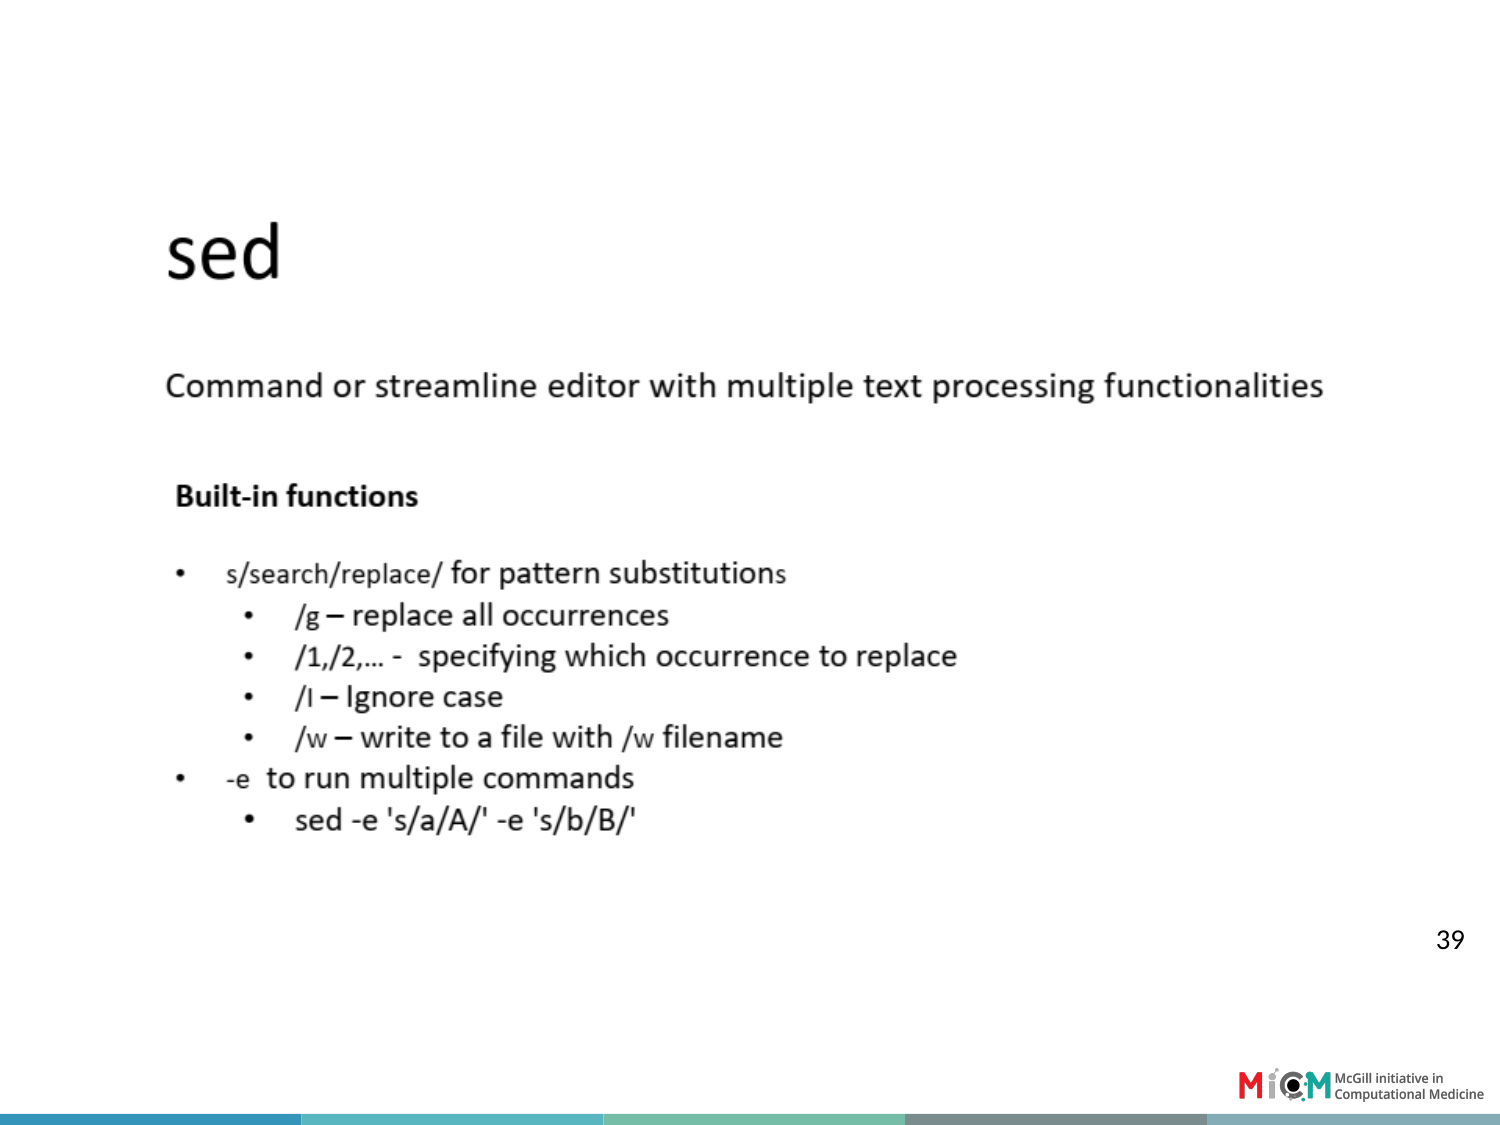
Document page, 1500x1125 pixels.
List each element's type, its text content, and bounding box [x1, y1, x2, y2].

picture [119, 180, 1381, 945]
slide_number 39 [1389, 905, 1480, 971]
picture [1211, 1051, 1500, 1122]
